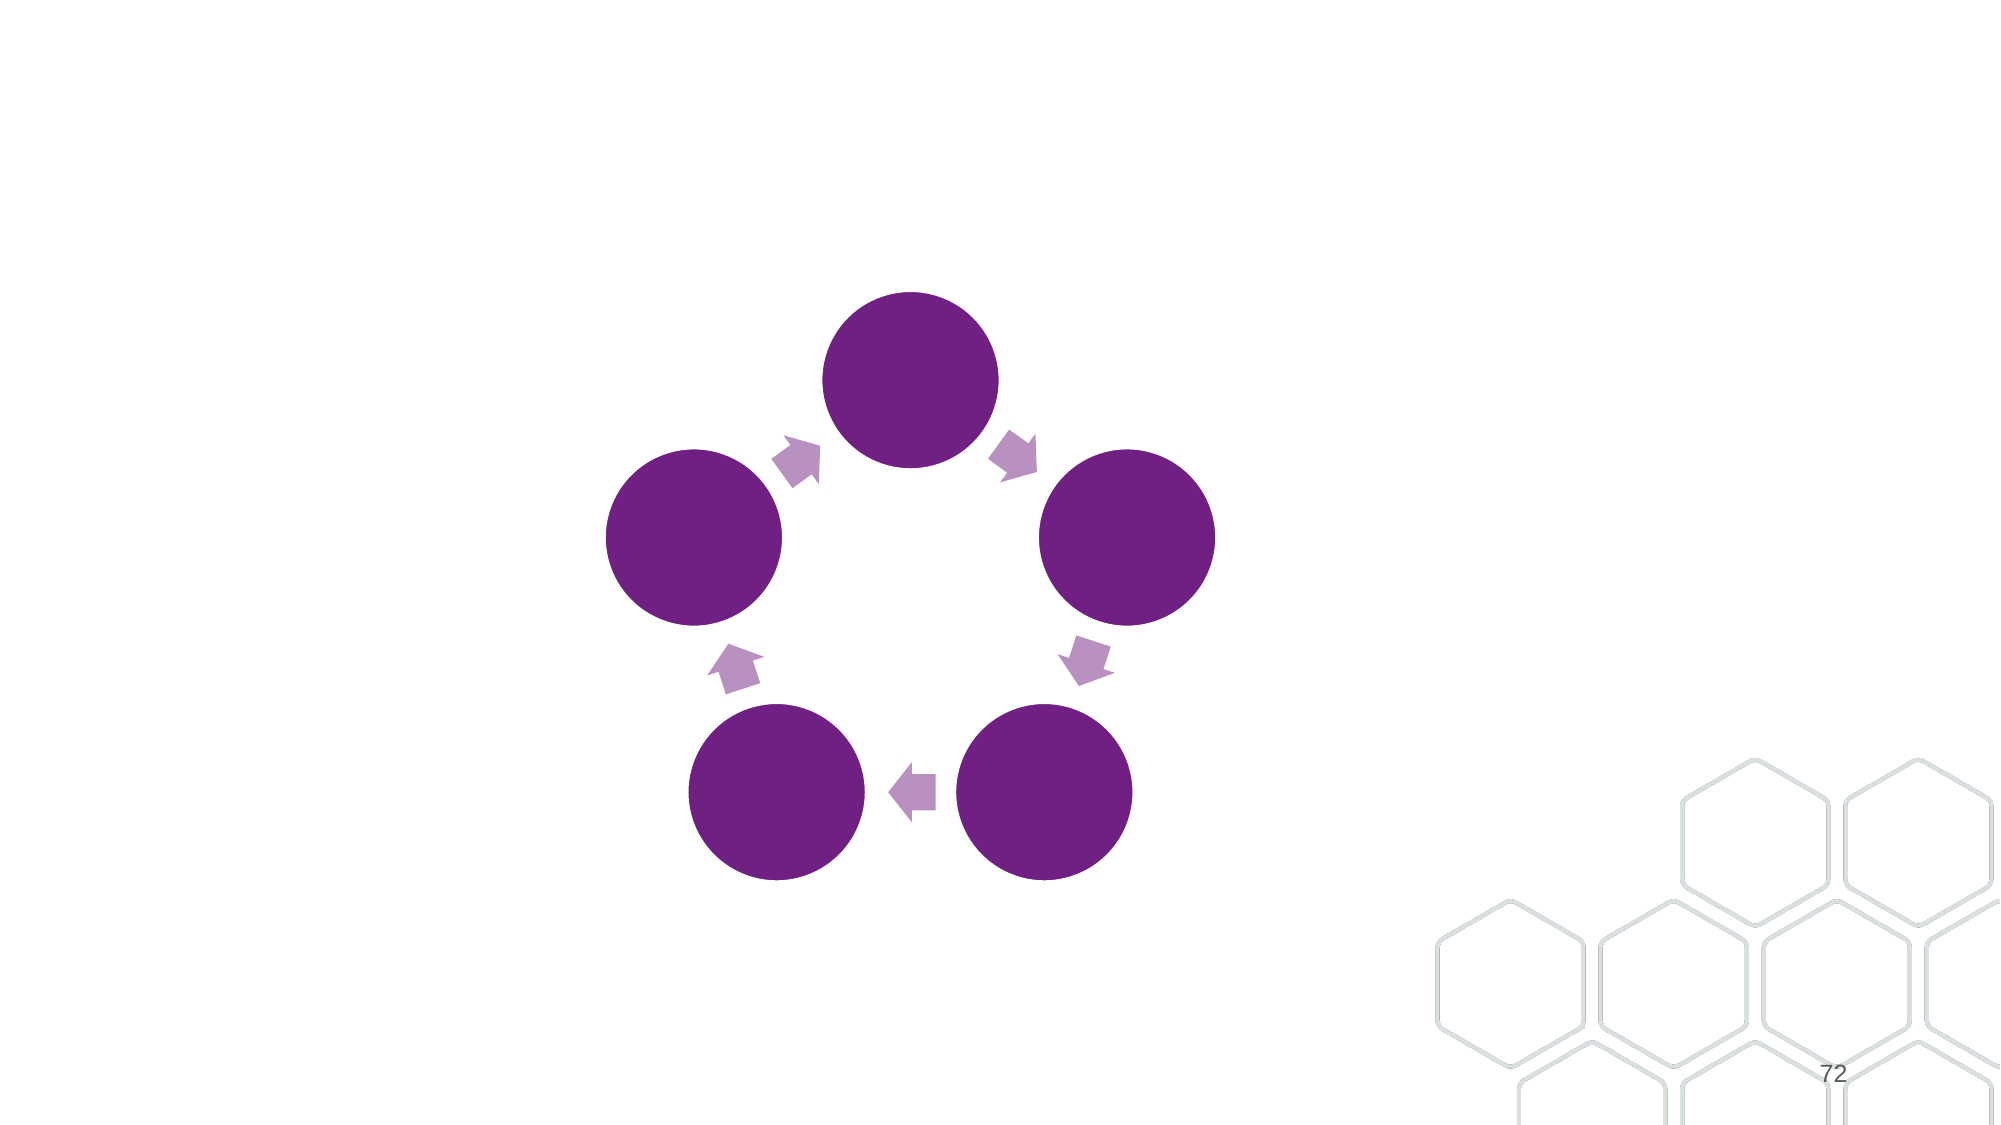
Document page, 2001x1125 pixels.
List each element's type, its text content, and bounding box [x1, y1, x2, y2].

picture [1320, 445, 2000, 1125]
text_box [137, 290, 1684, 882]
slide_number 72 [1412, 1042, 1863, 1103]
